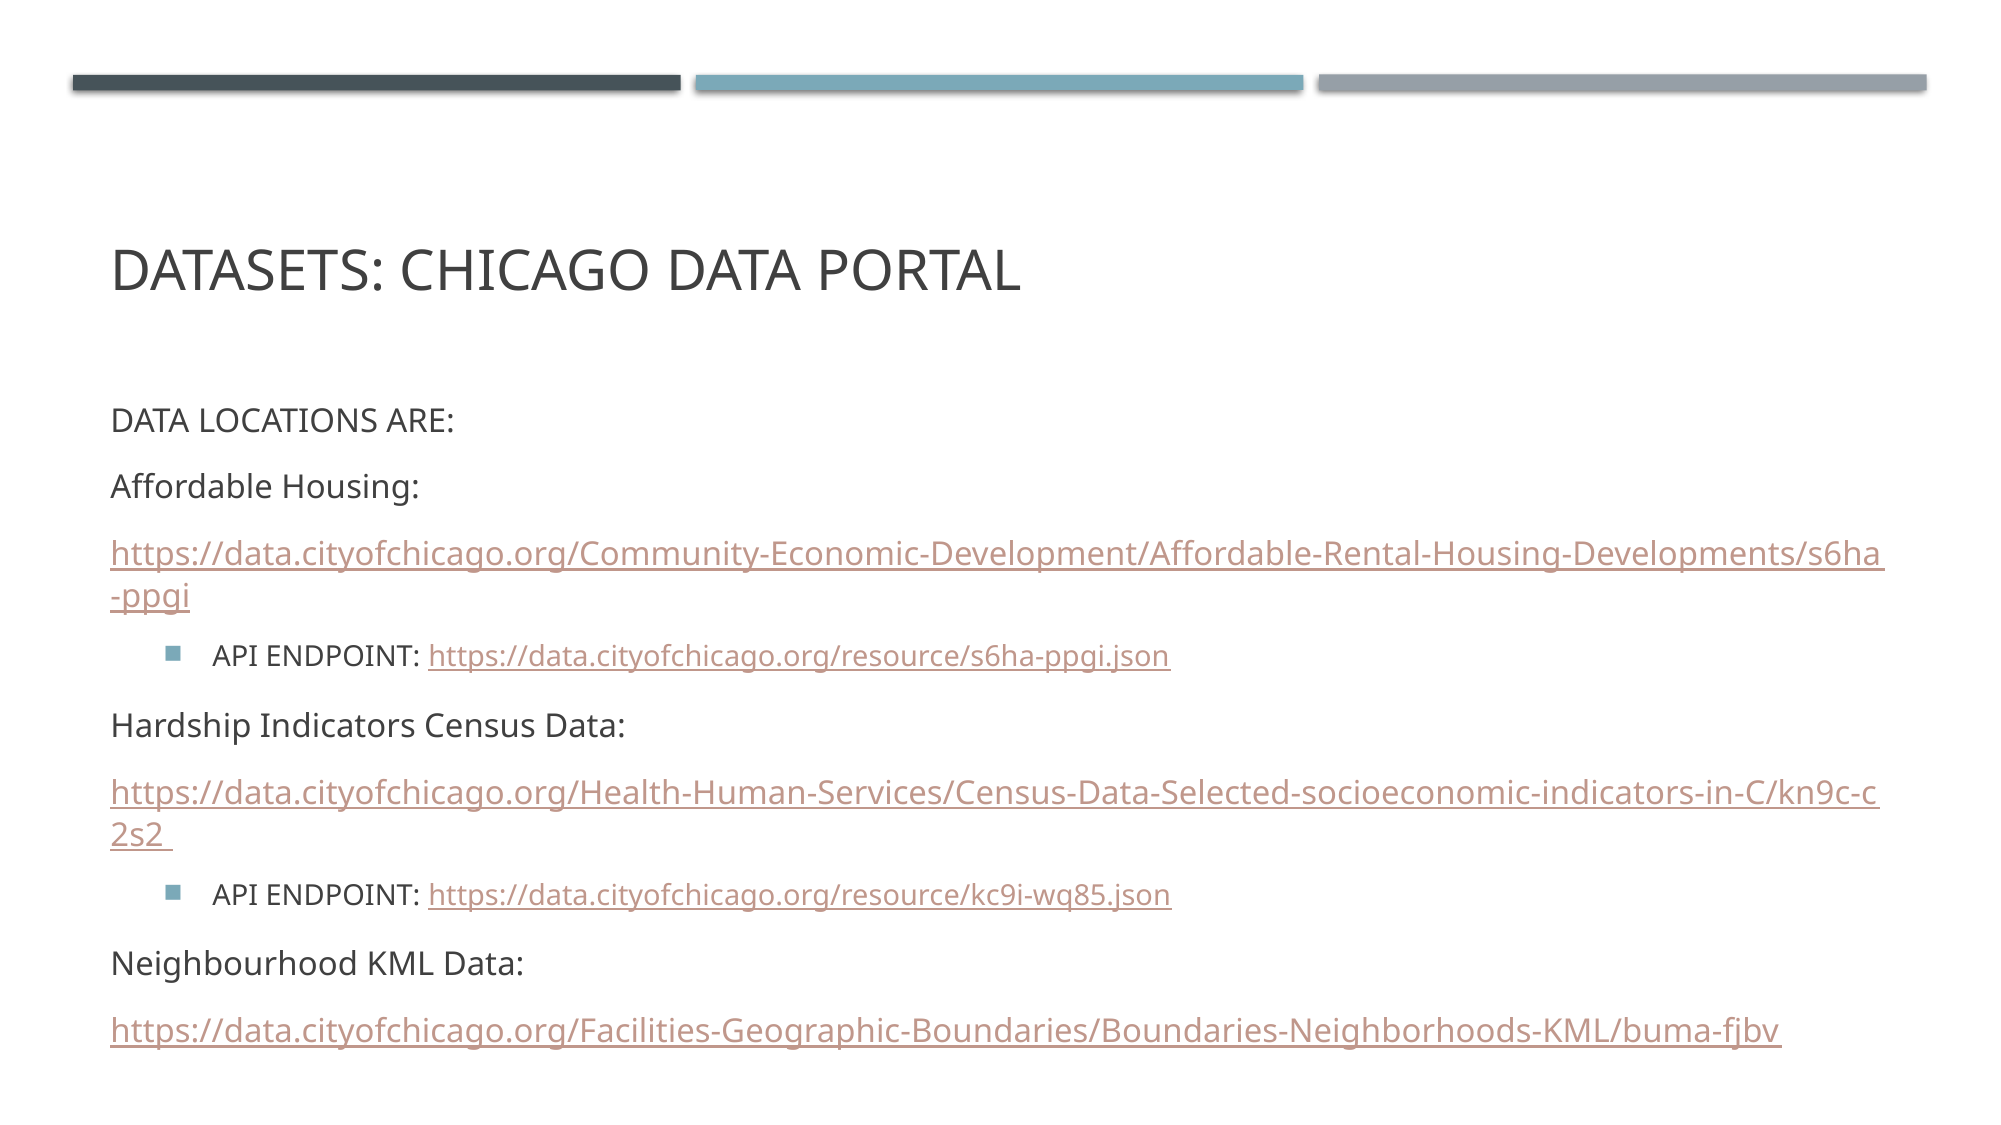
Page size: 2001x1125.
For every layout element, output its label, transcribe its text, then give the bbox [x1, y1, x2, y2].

list DATA LOCATIONS ARE: Affordable Housing: https://data.cityofchicago.org/Community-Economic-Development/Affordable-Rental-Housing-Developments/s6ha-ppgi API ENDPOINT: https://data.cityofchicago.org/resource/s6ha-ppgi.json Hardship Indicators Census Data: https://data.cityofchicago.org/Health-Human-Services/Census-Data-Selected-socioeconomic-indicators-in-C/kn9c-c2s2 API ENDPOINT: https://data.cityofchicago.org/resource/kc9i-wq85.json Neighbourhood KML Data: https://data.cityofchicago.org/Facilities-Geographic-Boundaries/Boundaries-Neighborhoods-KML/buma-fjbv [95, 383, 1905, 981]
title Datasets: Chicago DaTA PORTAL [95, 115, 1905, 311]
